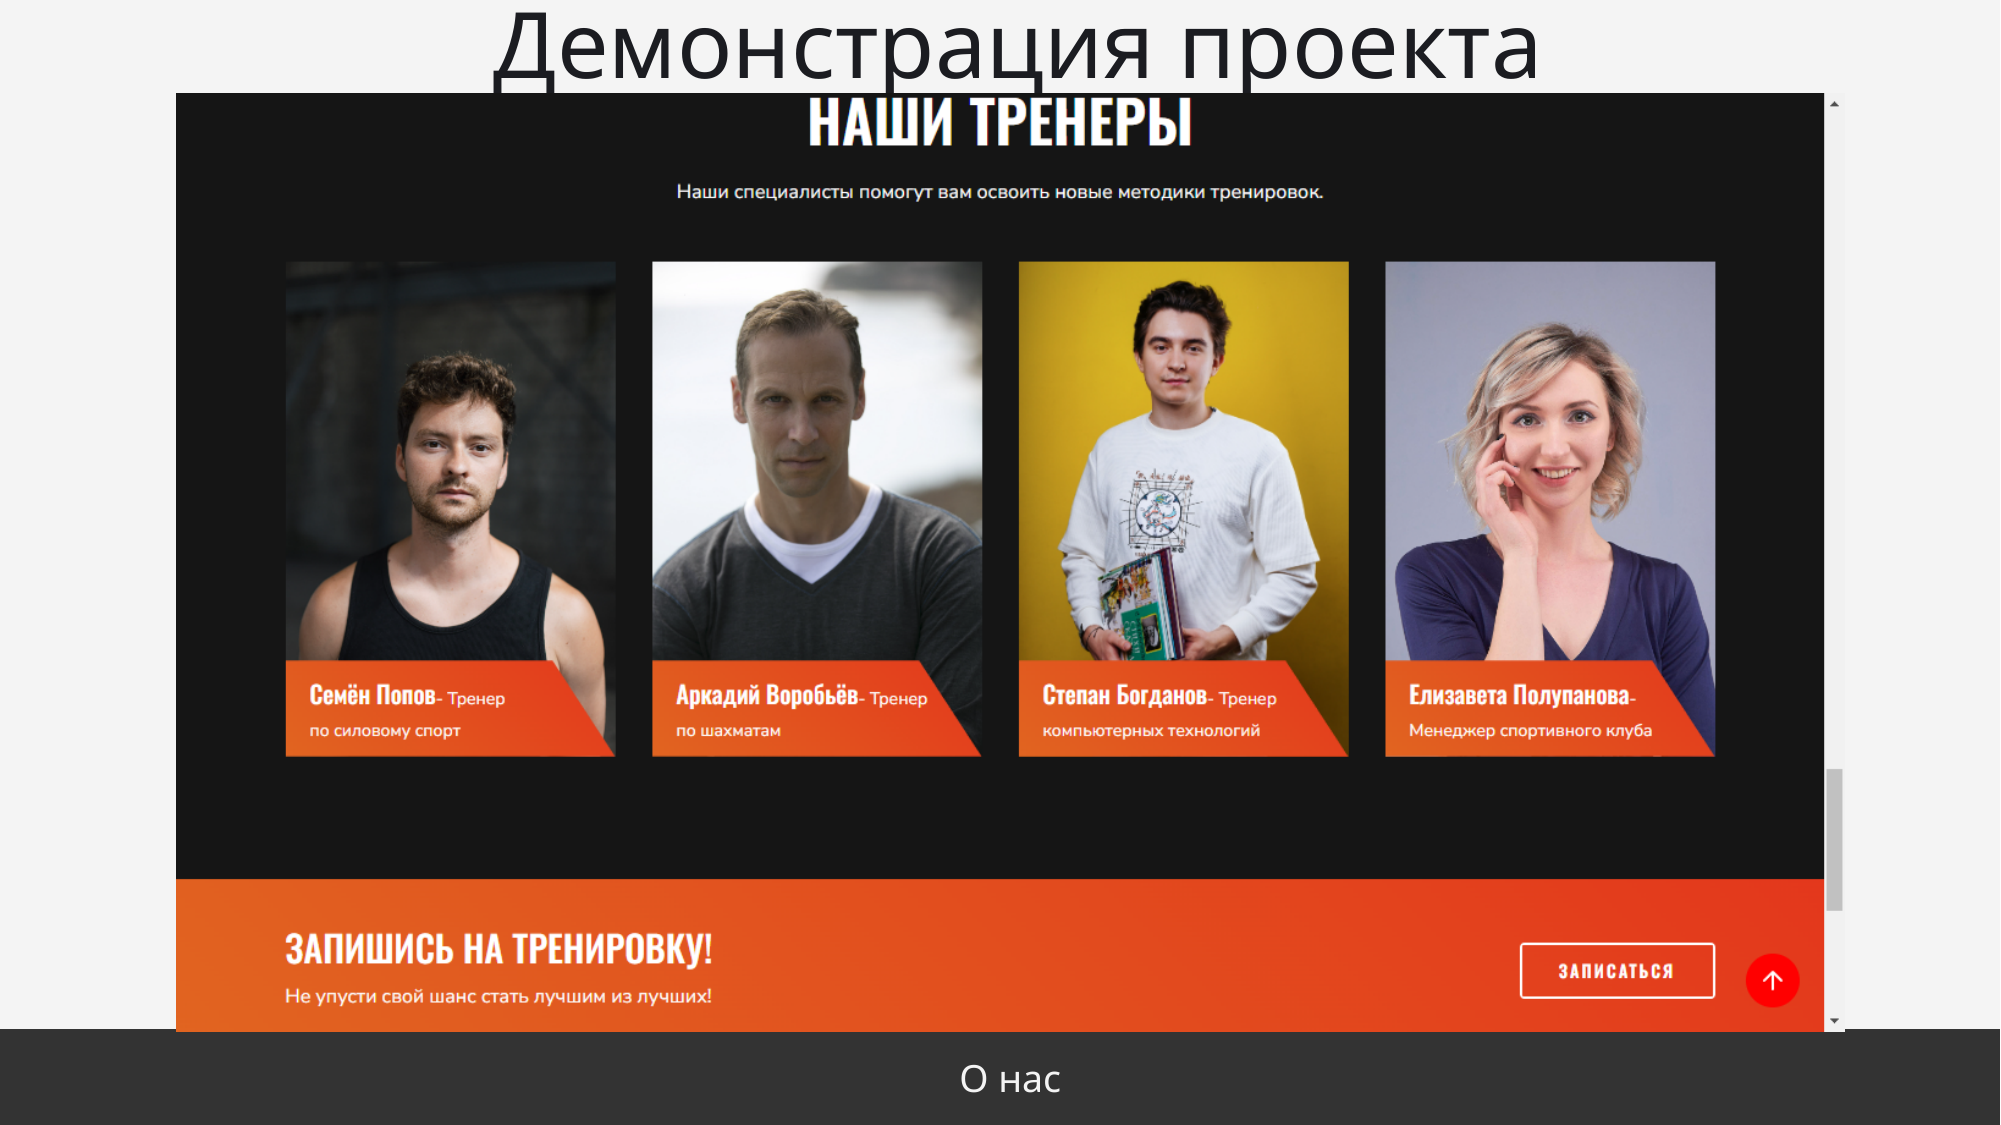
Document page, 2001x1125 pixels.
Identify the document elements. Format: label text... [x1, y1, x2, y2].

text_box О нас [0, 1028, 2000, 1125]
title Демонстрация проекта [478, 0, 2000, 158]
picture [176, 93, 1845, 1032]
